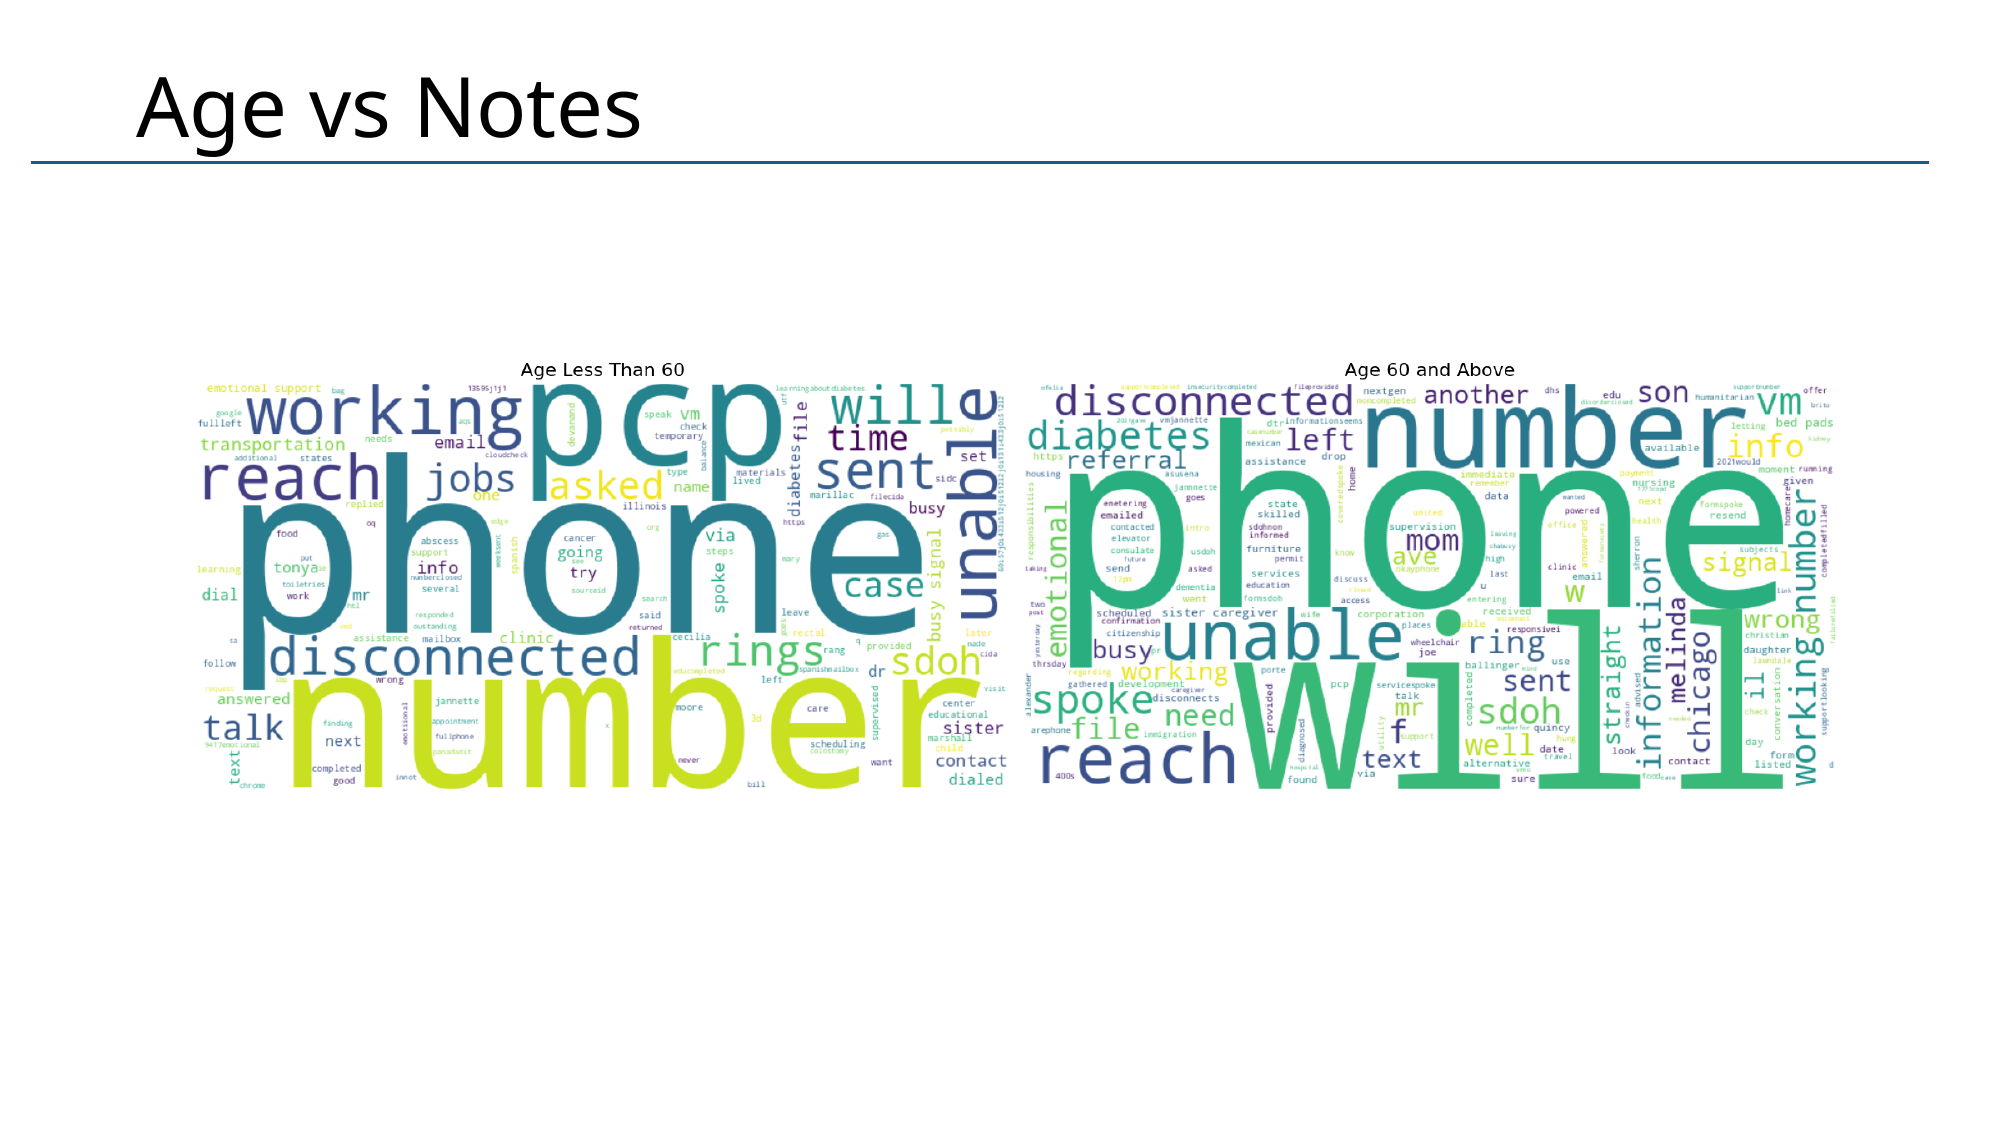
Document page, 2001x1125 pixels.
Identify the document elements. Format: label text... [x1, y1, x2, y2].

picture [186, 354, 1846, 800]
title Age vs Notes [120, 16, 1912, 161]
